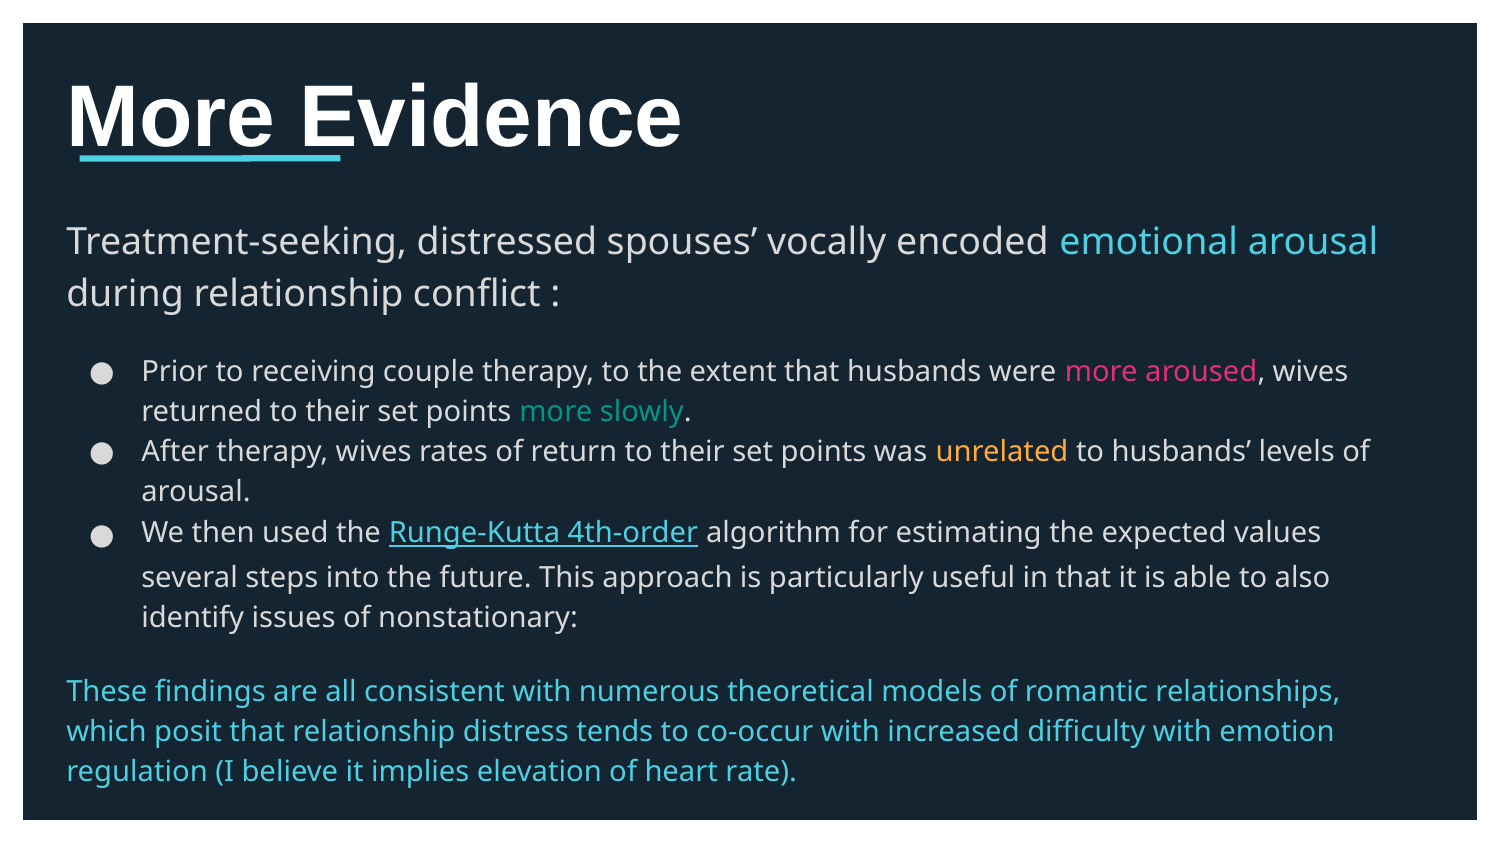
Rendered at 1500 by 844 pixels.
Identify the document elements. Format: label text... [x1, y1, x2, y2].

text_box [3, 4, 1496, 839]
title More Evidence [51, 144, 1232, 195]
text_box Treatment-seeking, distressed spouses’ vocally encoded emotional arousal during relationship conflict : Prior to receiving couple therapy, to the extent that husbands were more aroused, wives returned to their set points more slowly. After therapy, wives rates of return to their set points was unrelated to husbands’ levels of arousal. We then used the Runge-Kutta 4th-order algorithm for estimating the expected values several steps into the future. This approach is particularly useful in that it is able to also identify issues of nonstationary: These findings are all consistent with numerous theoretical models of romantic relationships, which posit that relationship distress tends to co-occur with increased difficulty with emotion regulation (I believe it implies elevation of heart rate). [51, 195, 1419, 839]
text_box [0, 0, 1500, 844]
